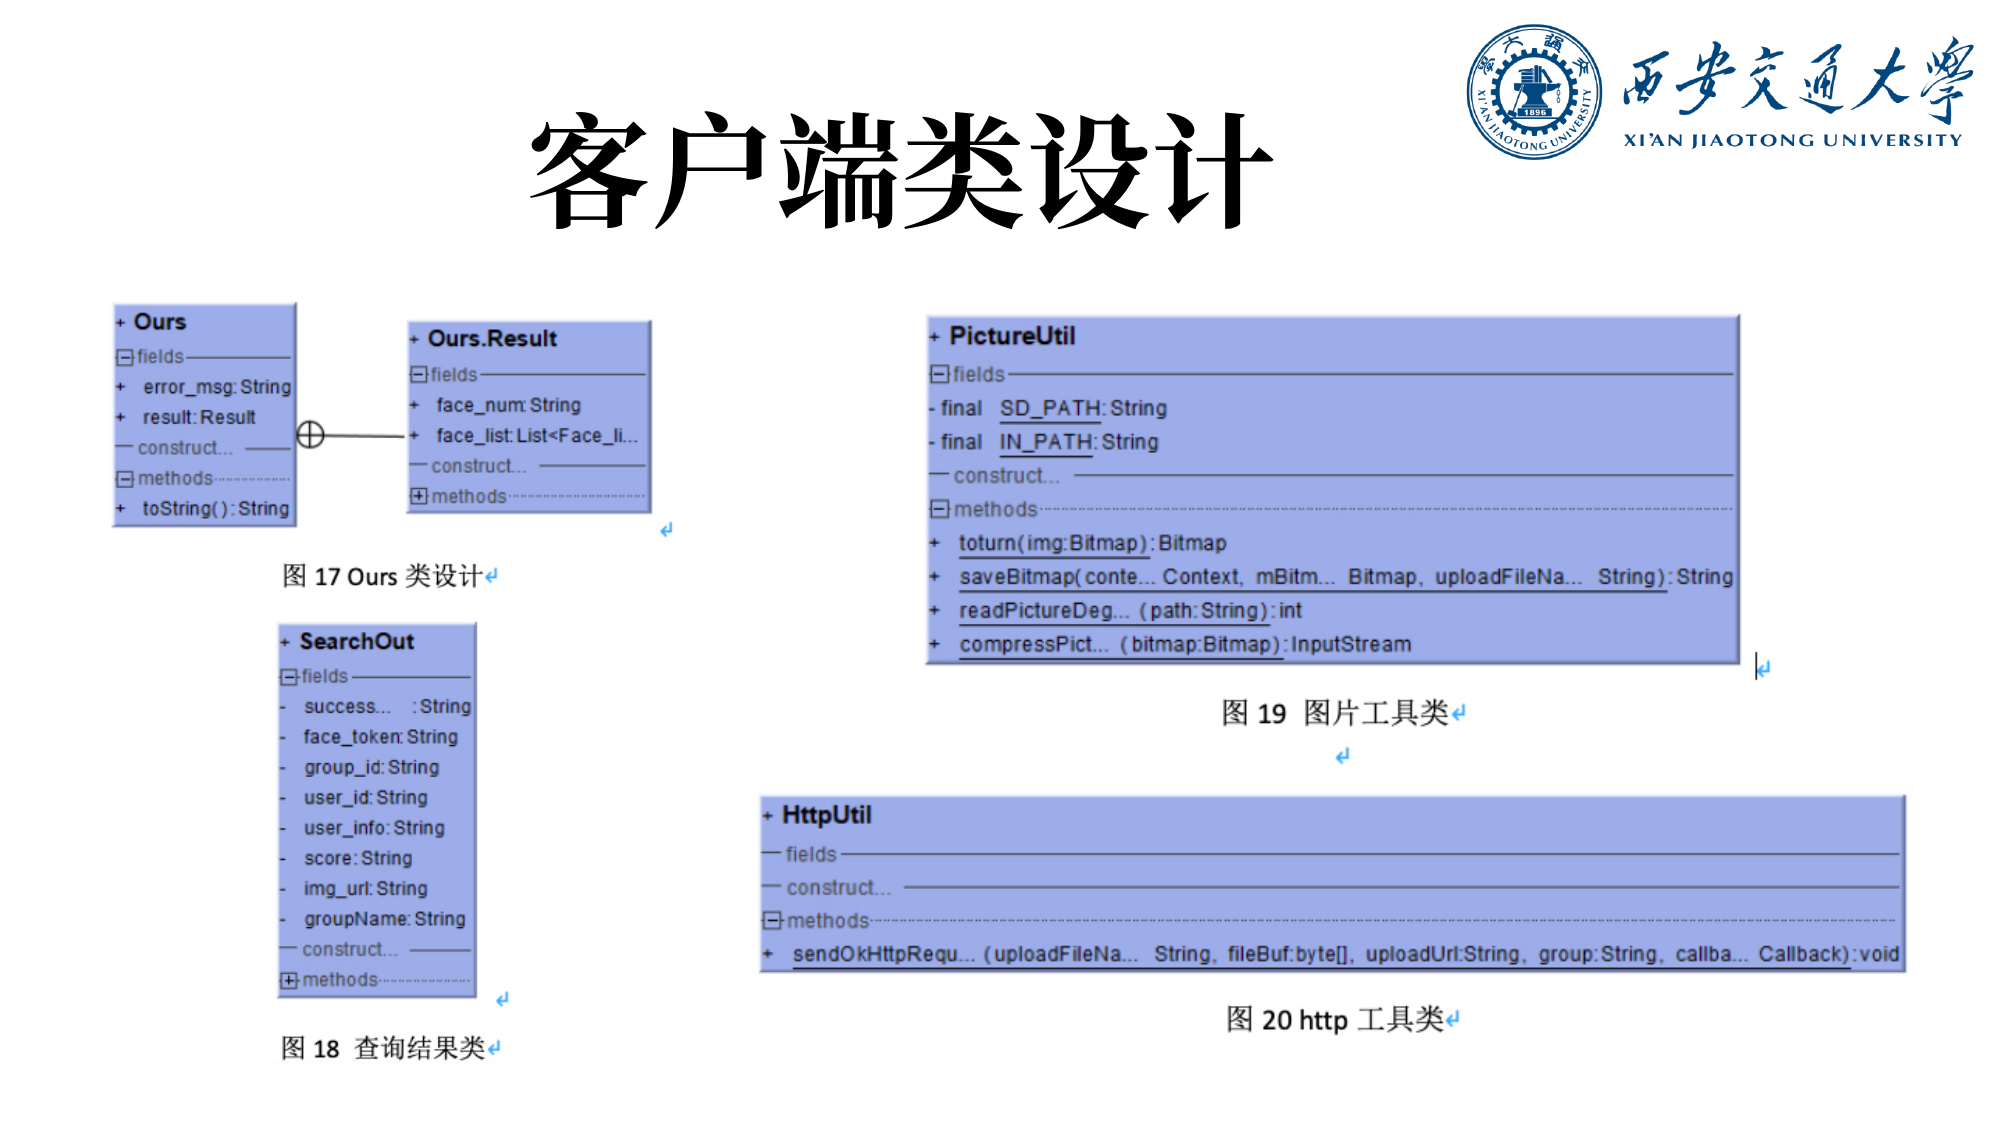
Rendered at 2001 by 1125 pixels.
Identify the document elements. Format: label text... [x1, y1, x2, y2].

text_box 客户端类设计 [511, 86, 1292, 252]
picture [88, 288, 697, 1066]
picture [1466, 14, 1975, 163]
picture [750, 308, 1912, 1039]
